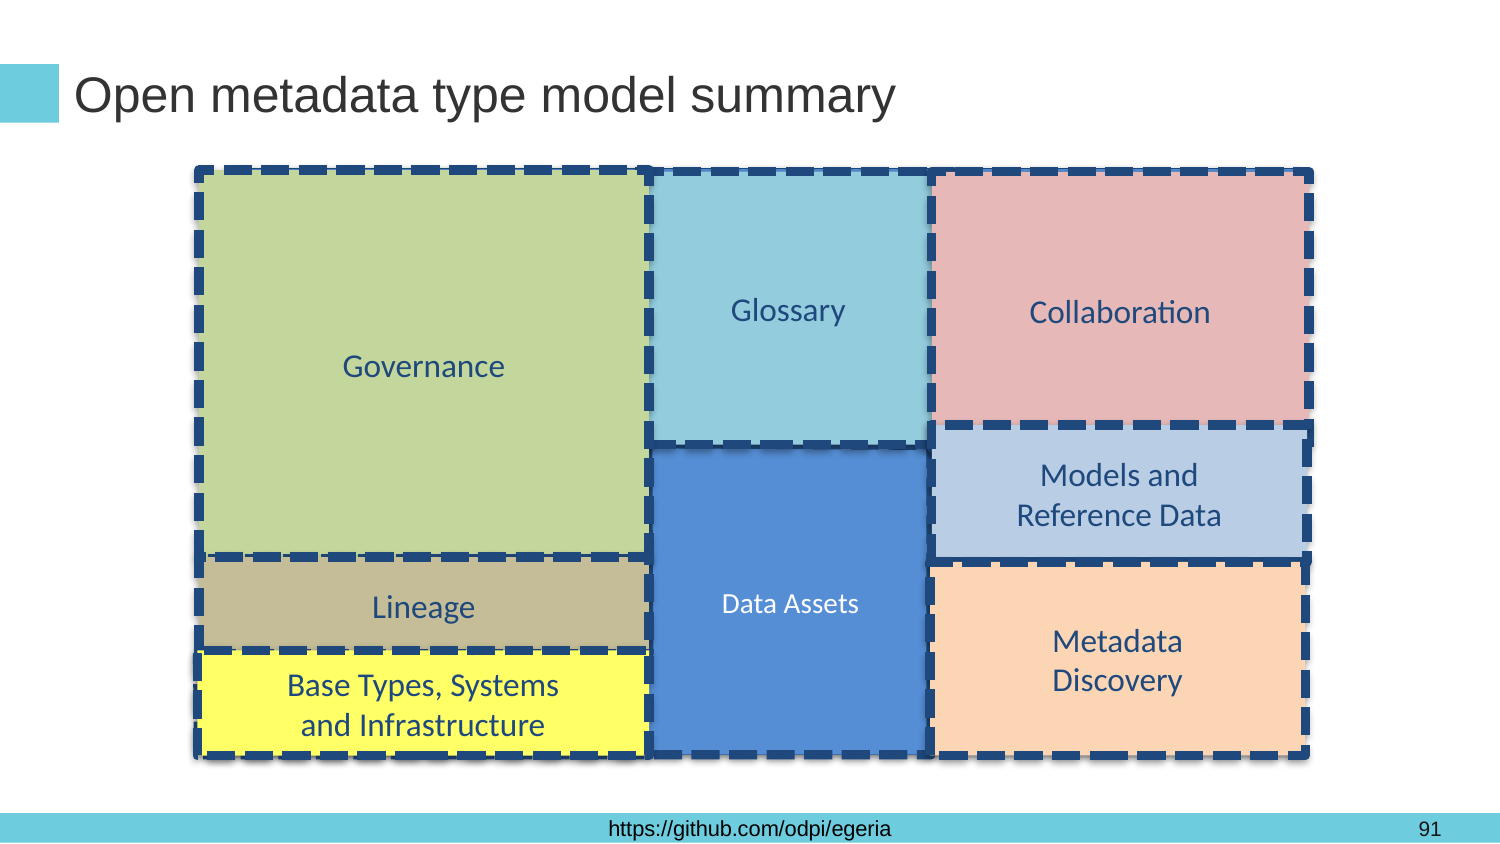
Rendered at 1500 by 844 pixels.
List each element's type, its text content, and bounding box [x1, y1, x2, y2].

text_box Base Types, Systems and Infrastructure [197, 650, 650, 756]
text_box Lineage [198, 557, 649, 650]
text_box [653, 454, 927, 755]
text_box Glossary [650, 171, 930, 445]
text_box Collaboration [931, 171, 1310, 429]
text_box Models and Reference Data [931, 424, 1308, 563]
text_box Governance [198, 170, 649, 557]
slide_number 91 [1403, 813, 1494, 843]
title Open metadata type model summary [58, 47, 1449, 141]
text_box Data Assets [706, 576, 875, 627]
text_box Metadata Discovery [930, 561, 1306, 756]
